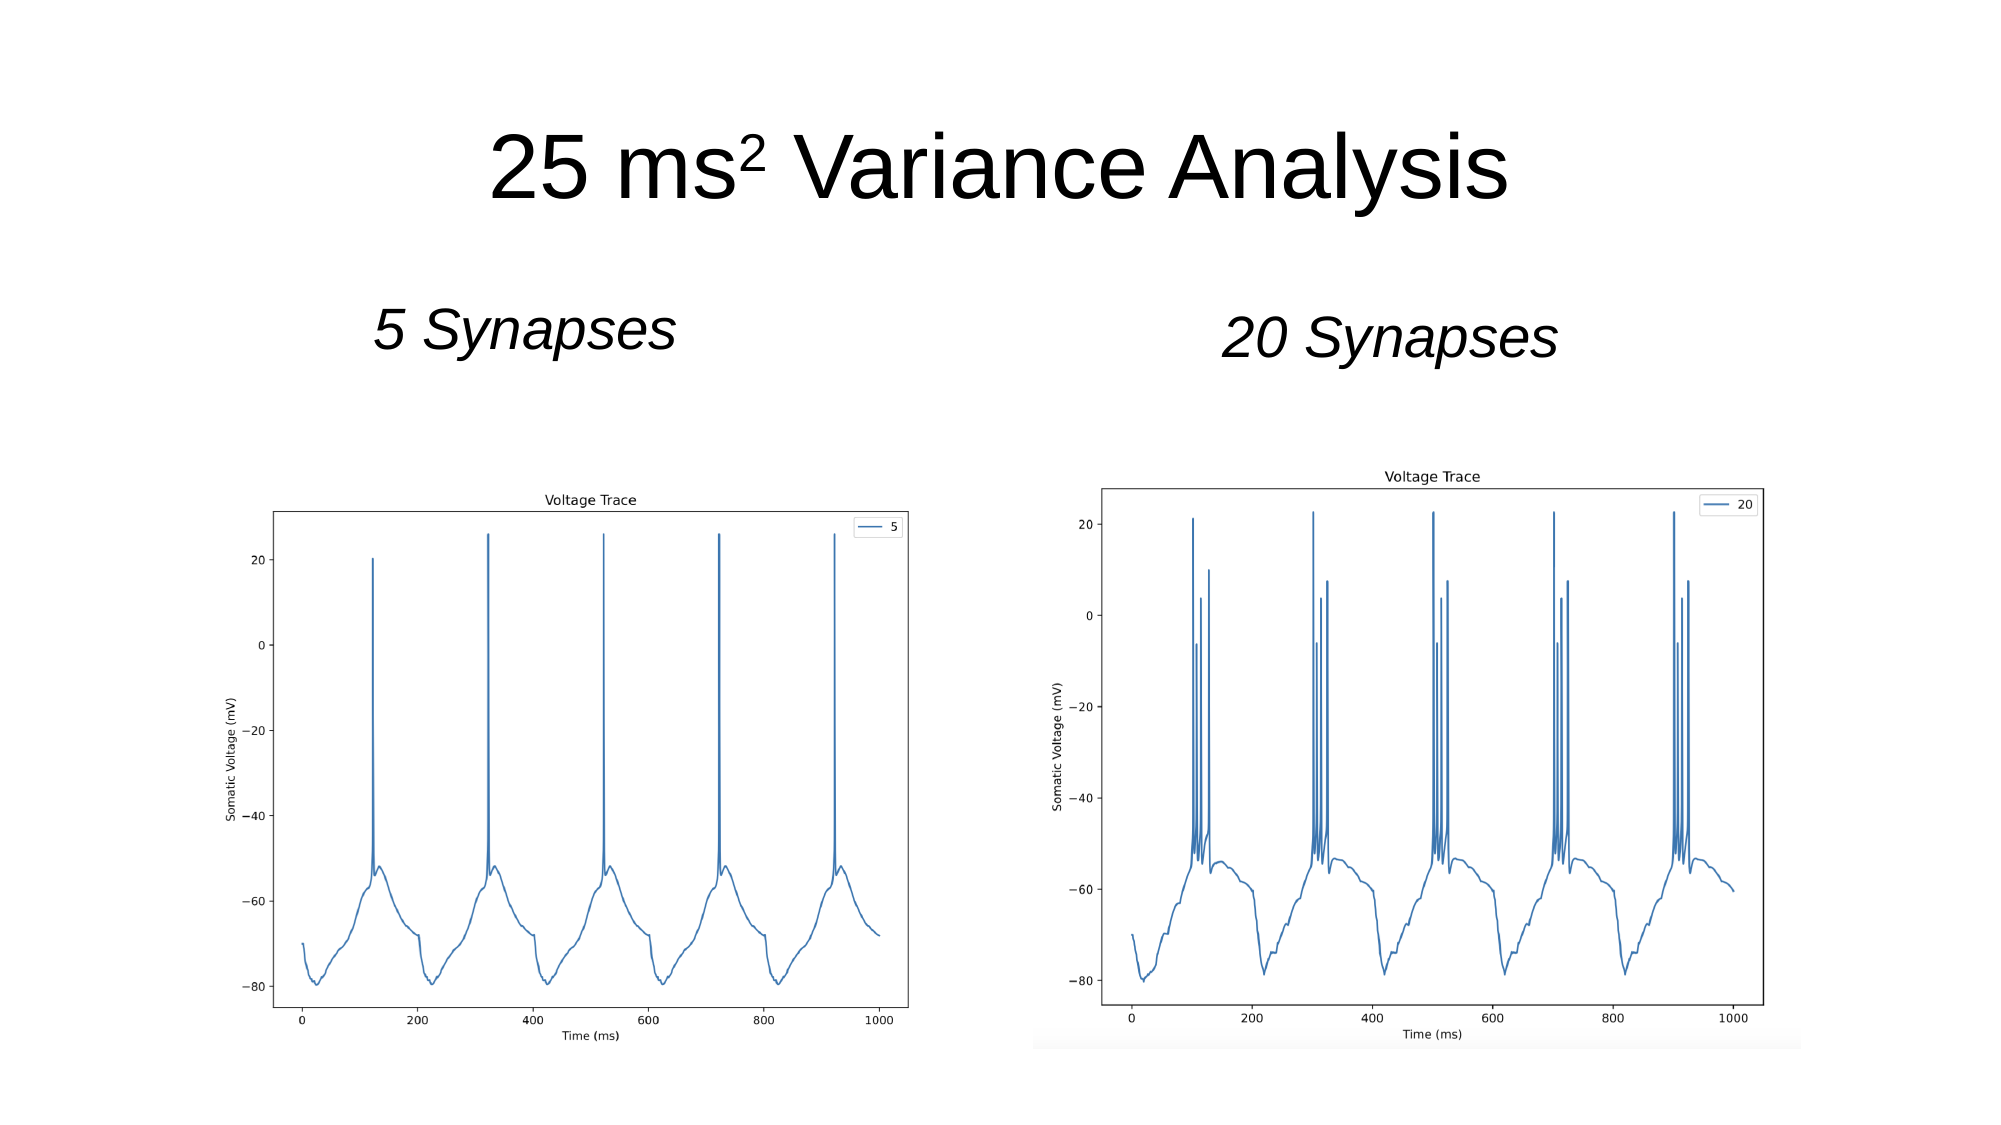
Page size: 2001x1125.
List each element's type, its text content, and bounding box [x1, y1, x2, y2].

text_box 20 Synapses [1197, 291, 1586, 377]
picture [1033, 453, 1801, 1049]
picture [198, 485, 946, 1049]
text_box 25 ms2 Variance Analysis [137, 59, 1863, 278]
text_box 5 Synapses [331, 291, 721, 394]
